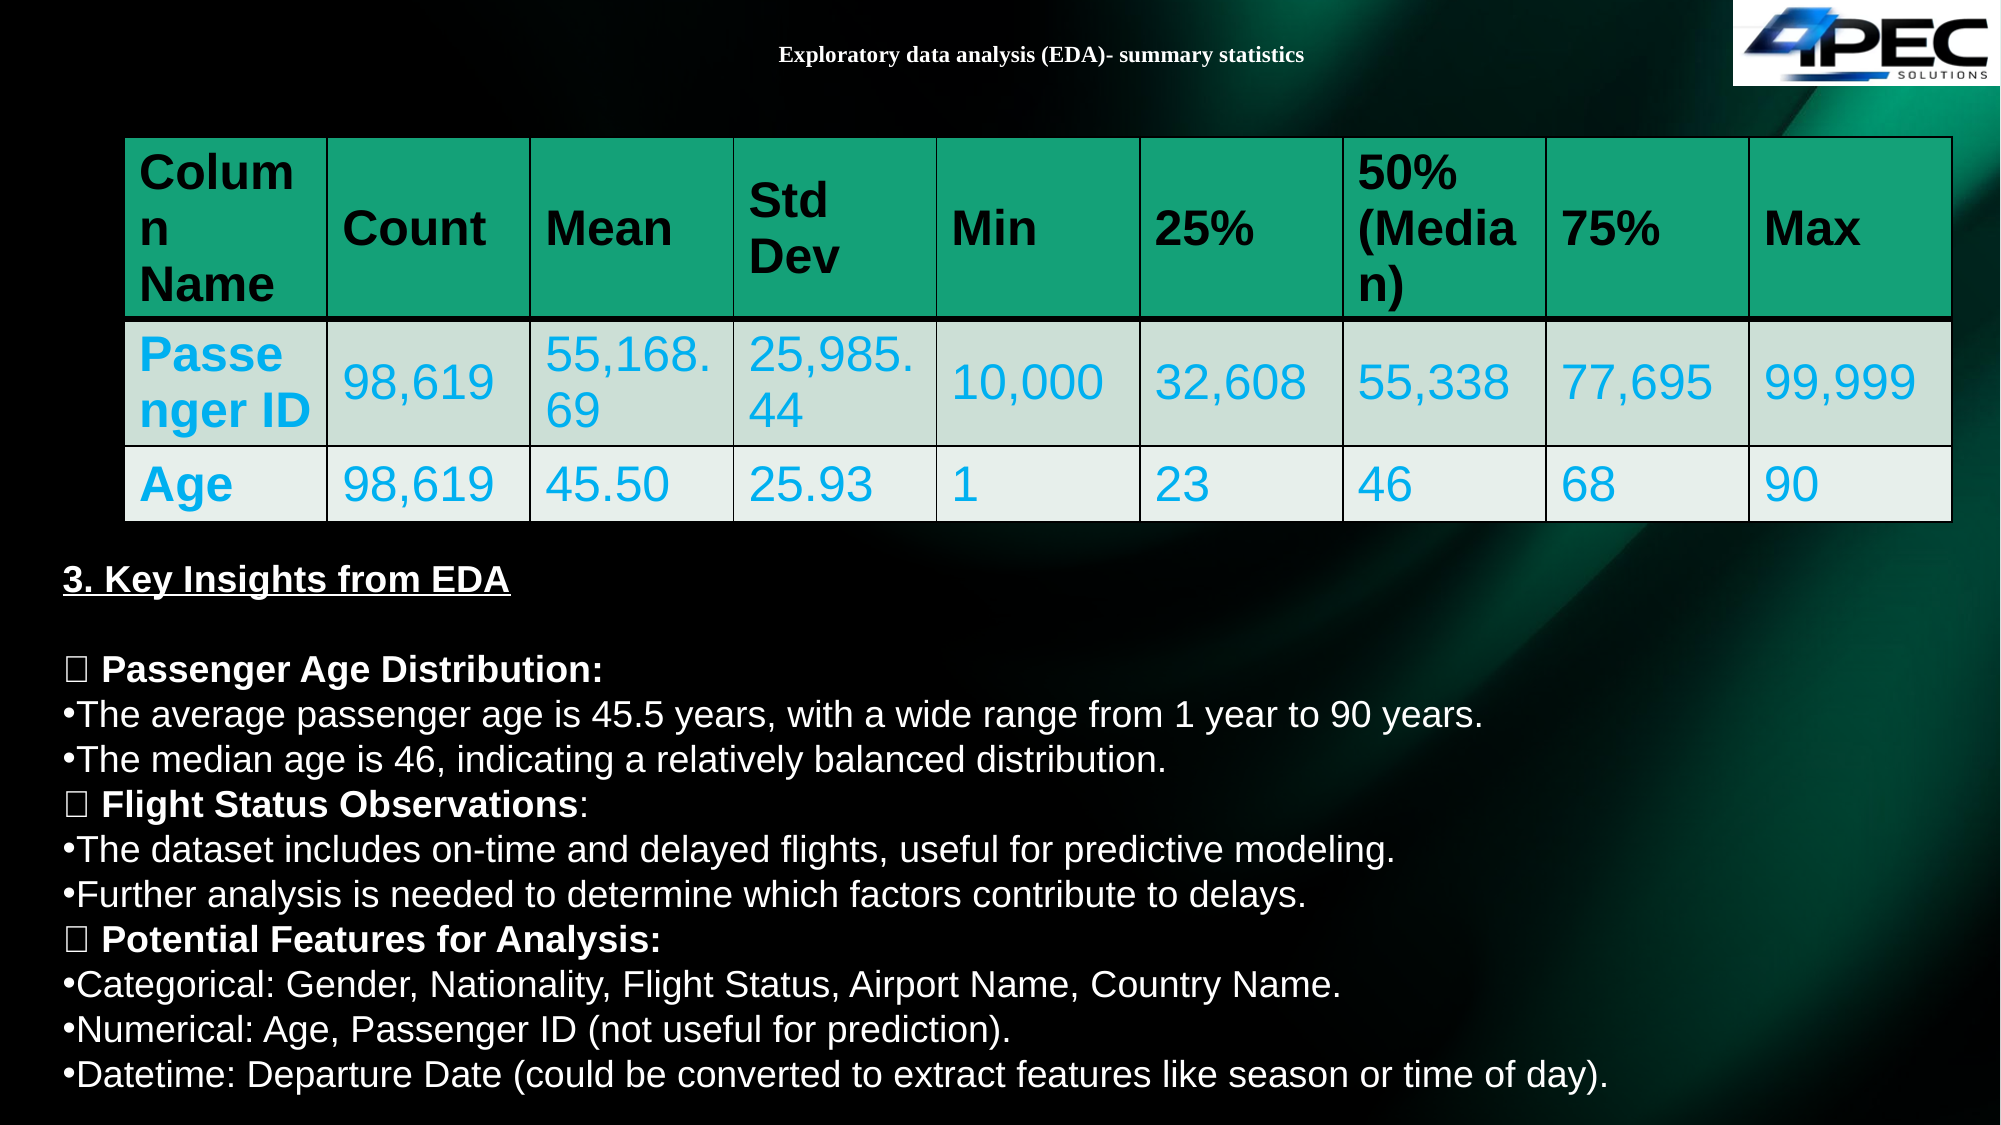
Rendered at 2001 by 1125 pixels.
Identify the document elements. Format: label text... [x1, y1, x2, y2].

table_header 75% [1547, 138, 1748, 316]
table_cell Age [125, 447, 326, 521]
table_cell 55,338 [1344, 322, 1545, 445]
table_cell 23 [1141, 447, 1342, 521]
table_header 50% (Median) [1344, 138, 1545, 316]
table_header Min [937, 138, 1139, 316]
title Exploratory data analysis (EDA)- summary statistics [310, 27, 1773, 136]
table_cell 55,168.69 [531, 322, 733, 445]
table_cell 99,999 [1750, 322, 1951, 445]
table_header 25% [1141, 138, 1342, 316]
table_cell 10,000 [937, 322, 1139, 445]
table_cell 25.93 [734, 447, 936, 521]
picture [0, 0, 2001, 1125]
table_cell 77,695 [1547, 322, 1748, 445]
table_cell 32,608 [1141, 322, 1342, 445]
table_cell 45.50 [531, 447, 733, 521]
table_cell 25,985.44 [734, 322, 936, 445]
table_header Column Name [125, 138, 326, 316]
table_cell 90 [1750, 447, 1951, 521]
table_cell 68 [1547, 447, 1748, 521]
table_header Mean [531, 138, 733, 316]
table_header Max [1750, 138, 1951, 316]
text_box 3. Key Insights from EDA 🔹 Passenger Age Distribution: The average passenger age is 45.5 years, with a wide range from 1 year to 90 years. The median age is 46, indicating a relatively balanced distribution. 🔹 Flight Status Observations: The dataset includes on-time and delayed flights, useful for predictive modeling. Further analysis is needed to determine which factors contribute to delays. 🔹 Potential Features for Analysis: Categorical: Gender, Nationality, Flight Status, Airport Name, Country Name. Numerical: Age, Passenger ID (not useful for prediction). Datetime: Departure Date (could be converted to extract features like season or time of day). [48, 547, 1952, 1103]
table_cell 98,619 [328, 447, 529, 521]
table_cell Passenger ID [125, 322, 326, 445]
table_header Count [328, 138, 529, 316]
table_cell 98,619 [328, 322, 529, 445]
table_header Std Dev [734, 138, 936, 316]
table_cell 1 [937, 447, 1139, 521]
table_cell 46 [1344, 447, 1545, 521]
